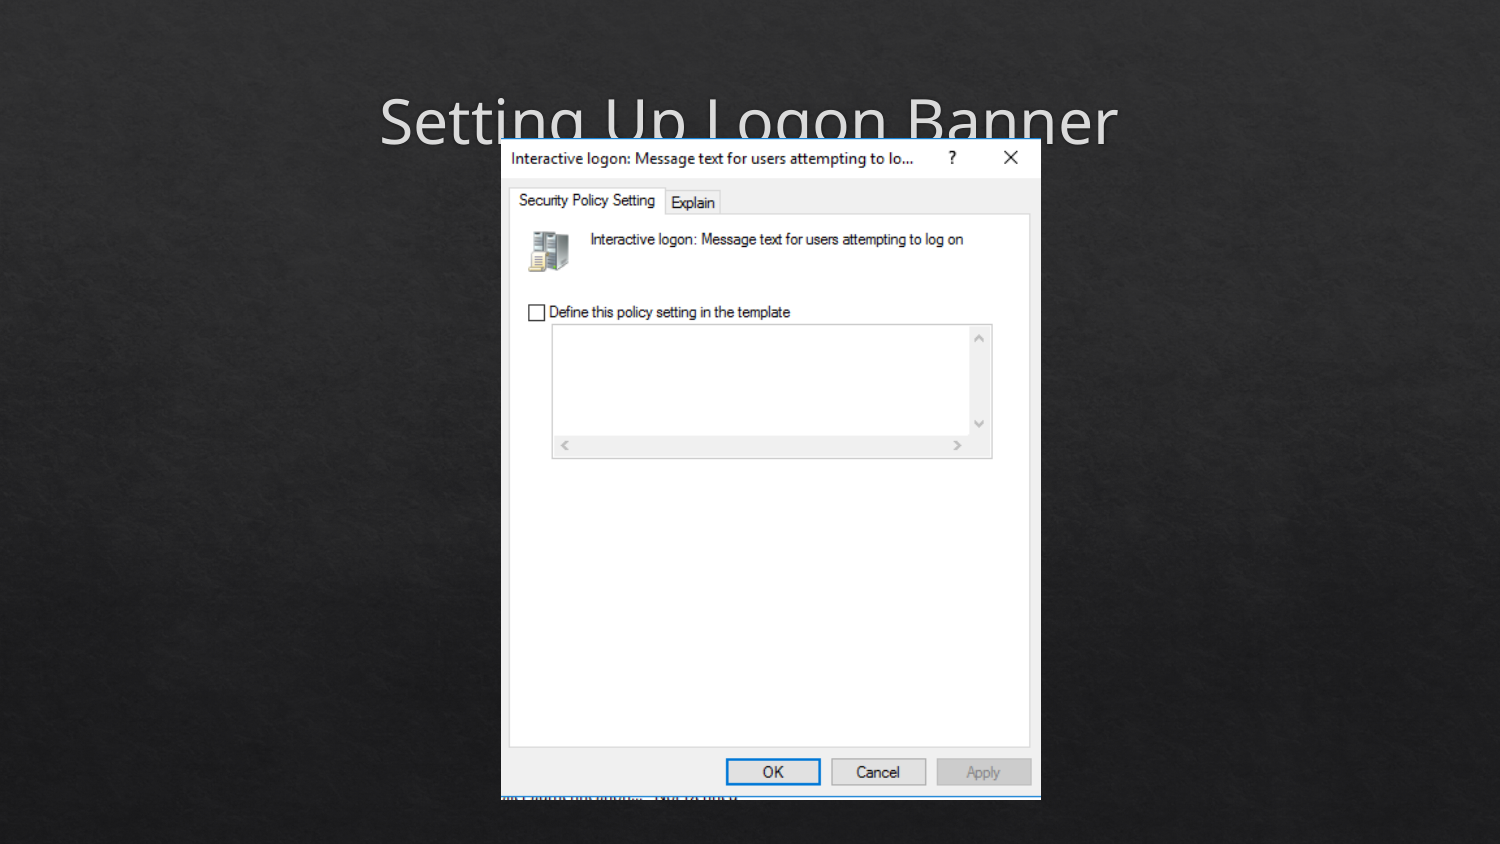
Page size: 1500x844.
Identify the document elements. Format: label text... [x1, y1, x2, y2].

picture [500, 137, 1041, 800]
title Setting Up Logon Banner [118, 72, 1382, 167]
